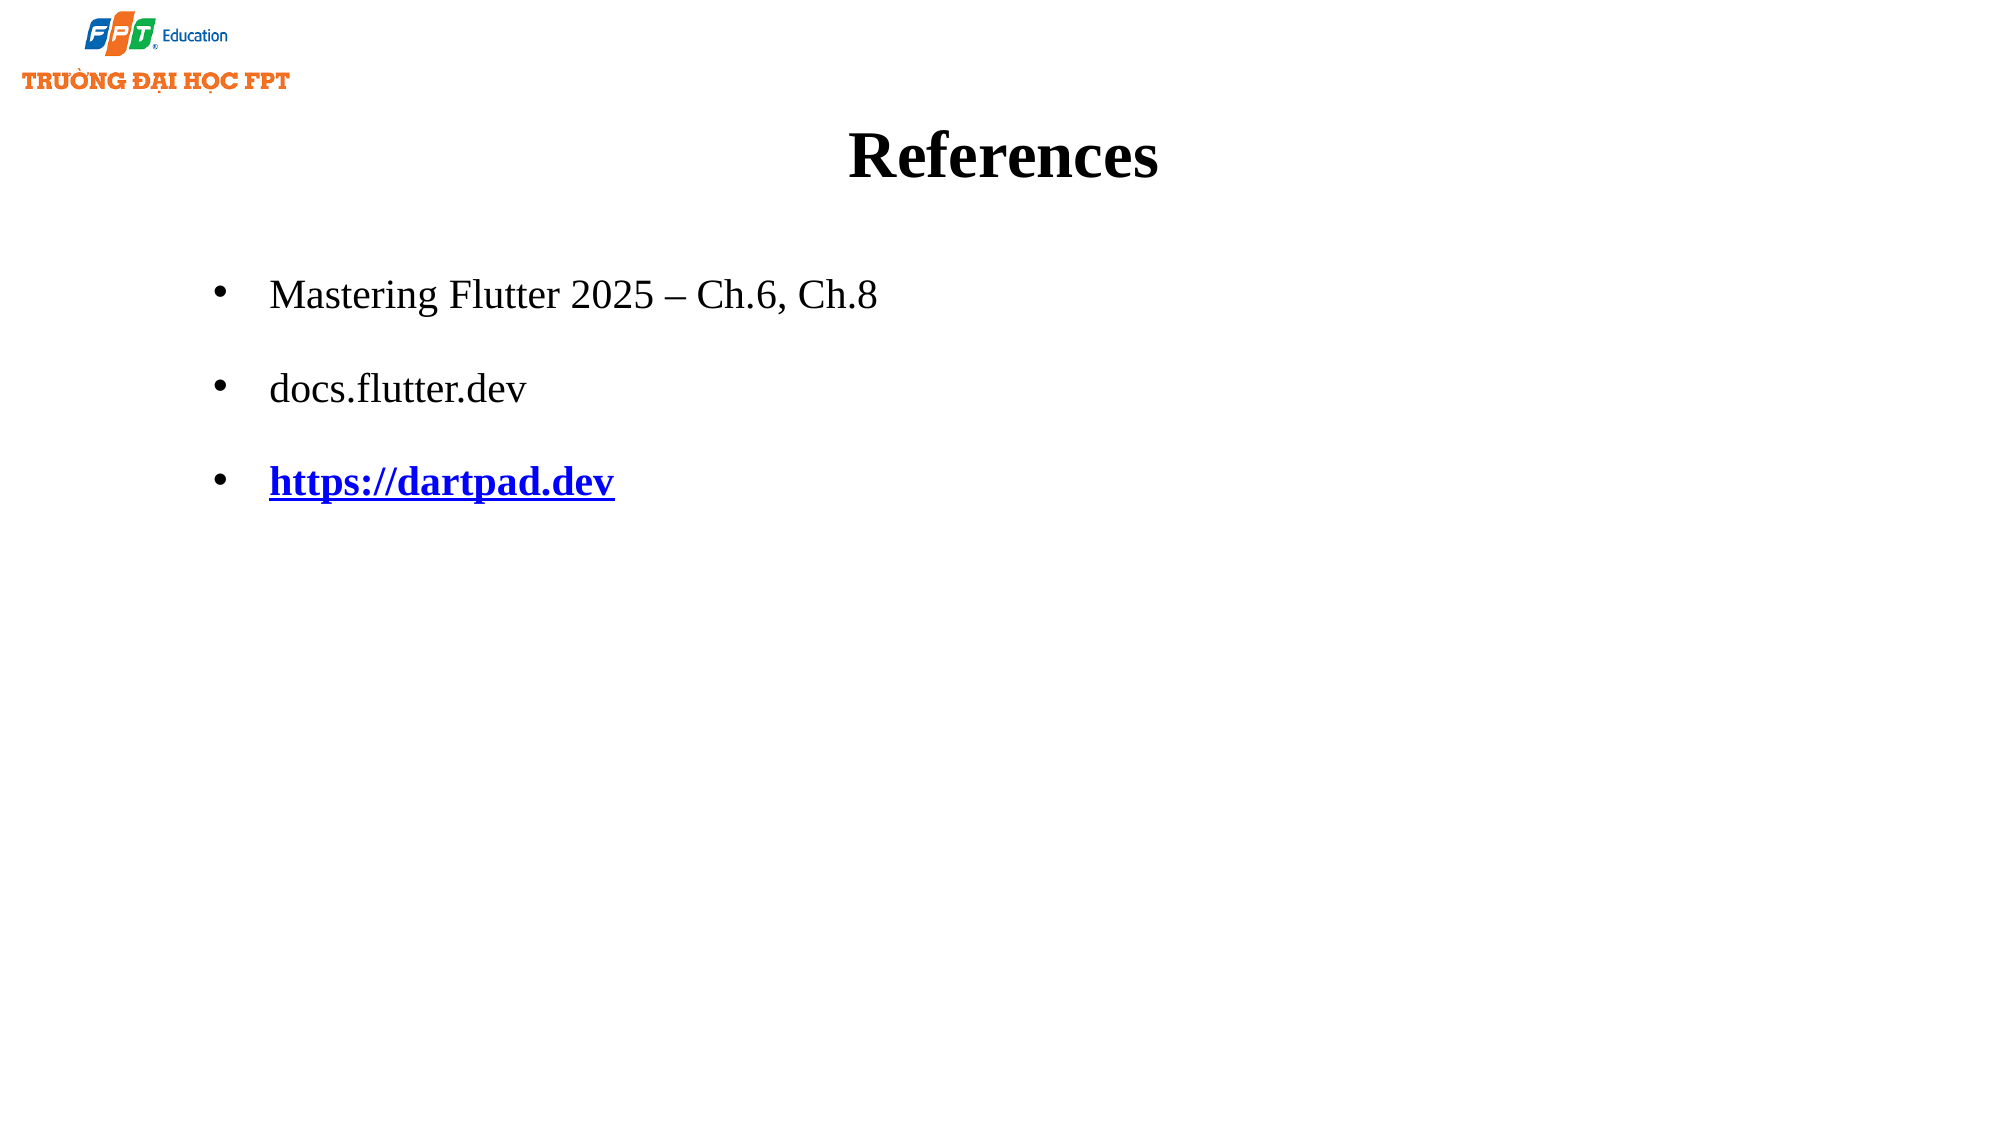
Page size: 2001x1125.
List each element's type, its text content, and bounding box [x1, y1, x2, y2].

list Mastering Flutter 2025 – Ch.6, Ch.8 docs.flutter.dev https://dartpad.dev [198, 234, 1900, 977]
title References [104, 83, 1905, 218]
picture [13, 7, 298, 96]
